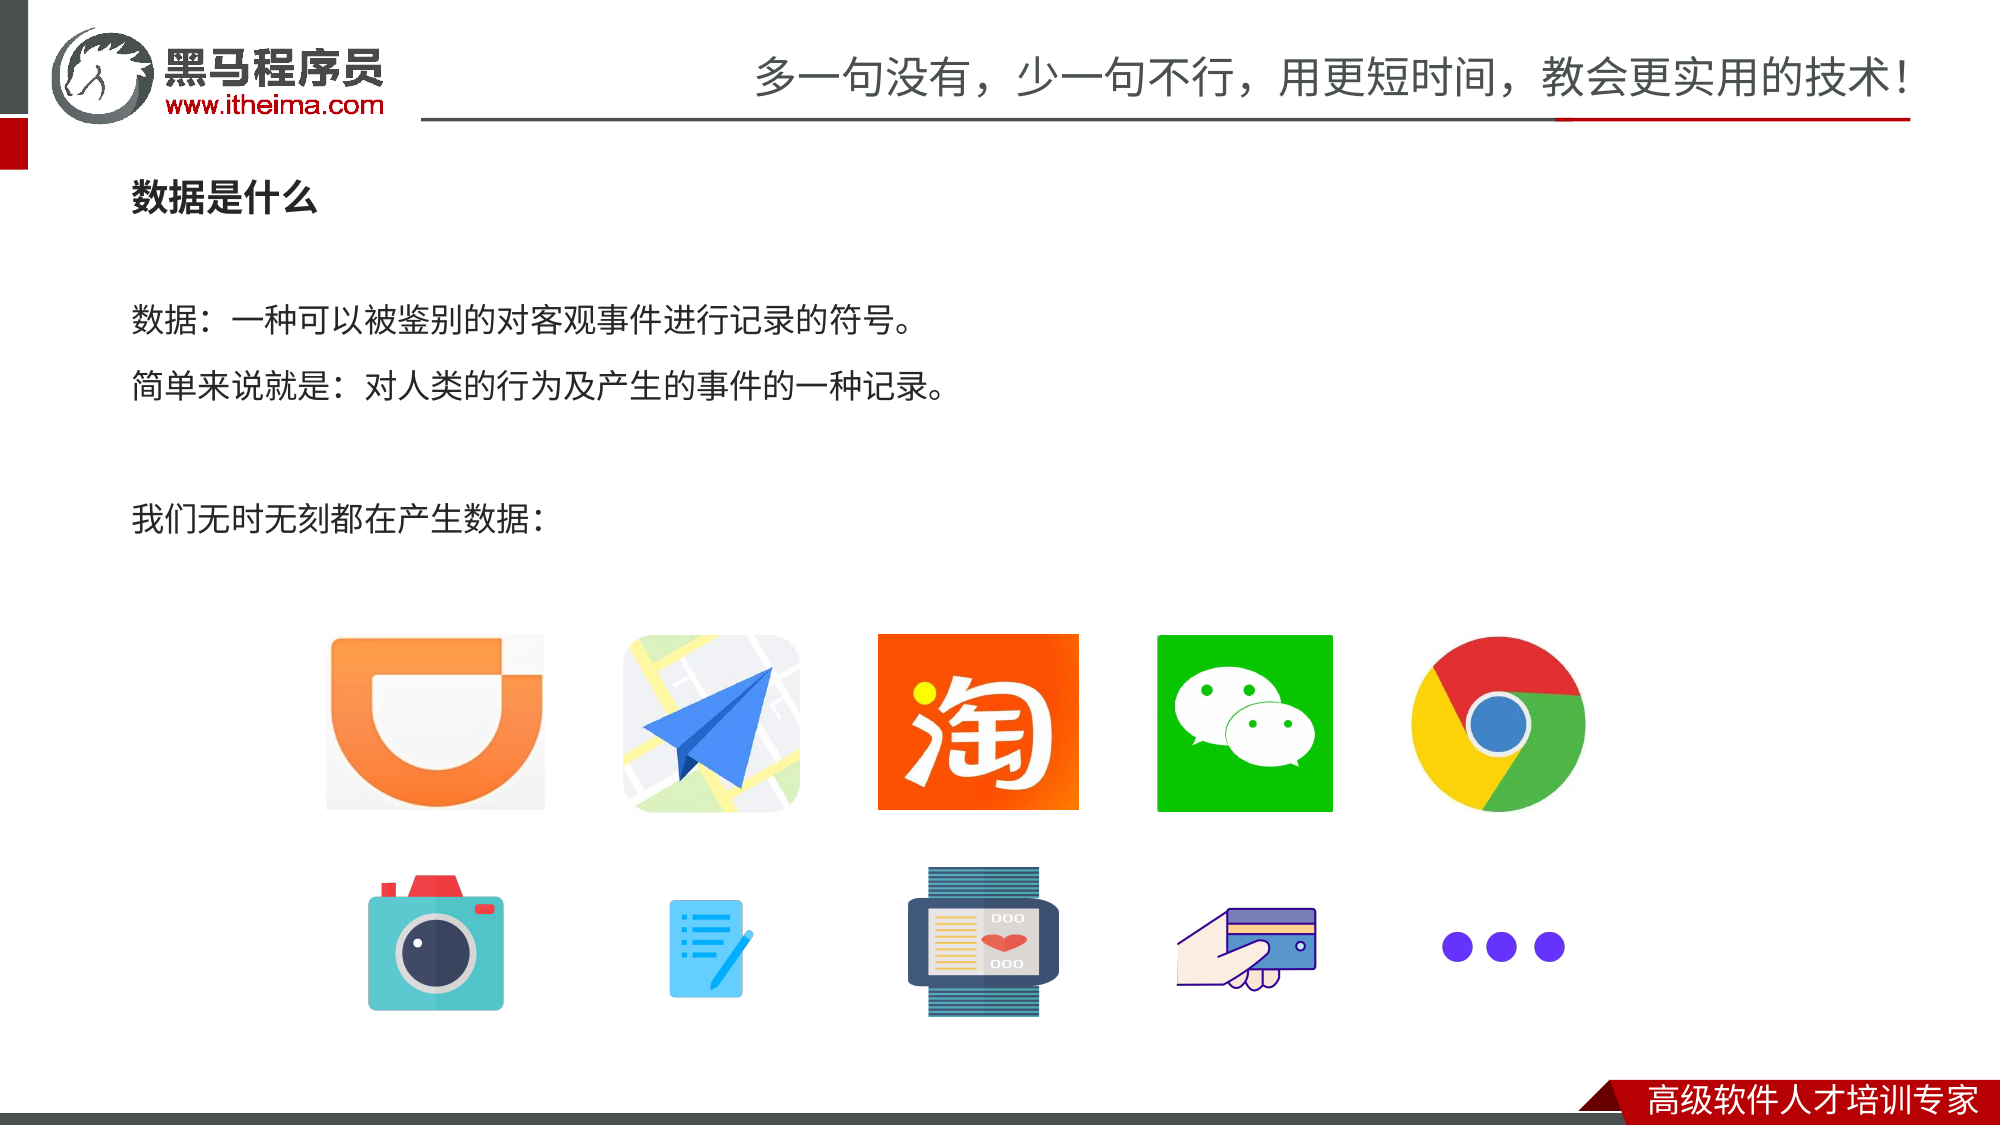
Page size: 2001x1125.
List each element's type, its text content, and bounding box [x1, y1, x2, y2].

picture [907, 866, 1059, 1018]
list 数据是什么 [116, 154, 1872, 239]
picture [1156, 635, 1333, 812]
picture [360, 866, 511, 1018]
list 数据：一种可以被鉴别的对客观事件进行记录的符号。 简单来说就是：对人类的行为及产生的事件的一种记录。 我们无时无刻都在产生数据： [116, 271, 1872, 964]
picture [636, 875, 787, 1026]
picture [622, 633, 801, 813]
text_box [1376, 866, 1620, 1018]
picture [326, 633, 545, 811]
picture [1169, 866, 1320, 1018]
picture [1410, 635, 1587, 813]
picture [878, 633, 1079, 810]
picture [50, 26, 384, 125]
